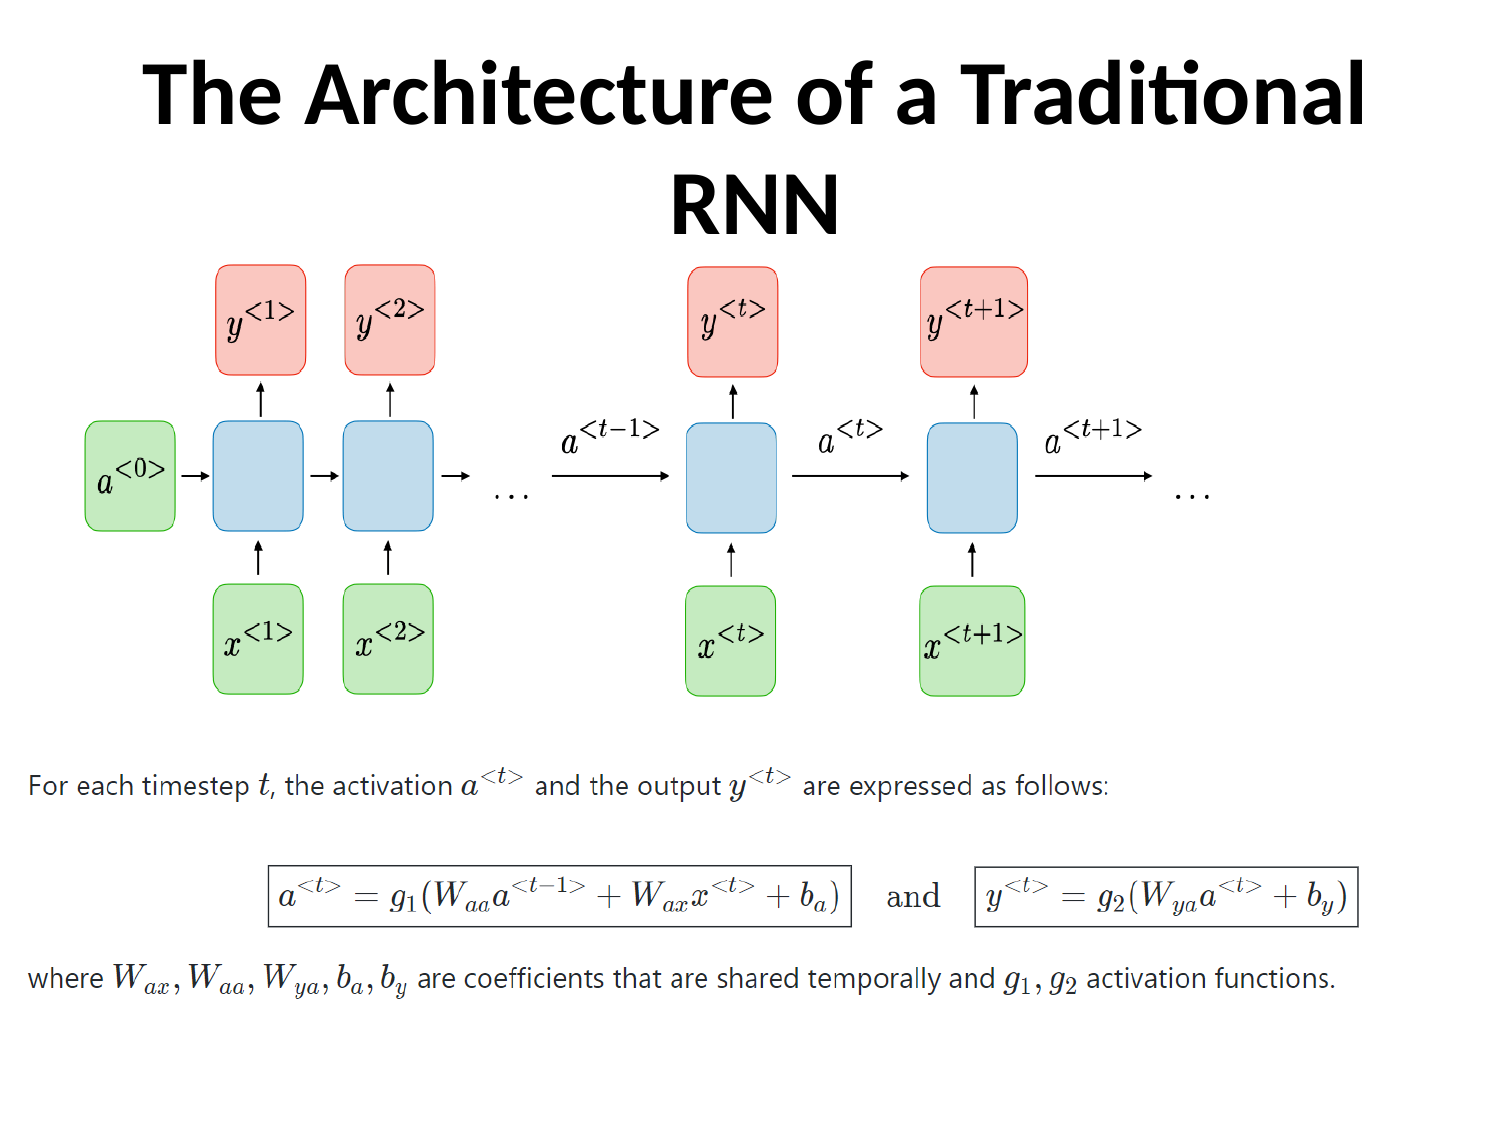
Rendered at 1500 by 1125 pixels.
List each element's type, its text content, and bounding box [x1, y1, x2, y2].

title The Architecture of a Traditional RNN [87, 162, 1426, 233]
picture [0, 762, 1376, 1002]
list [74, 262, 1426, 702]
